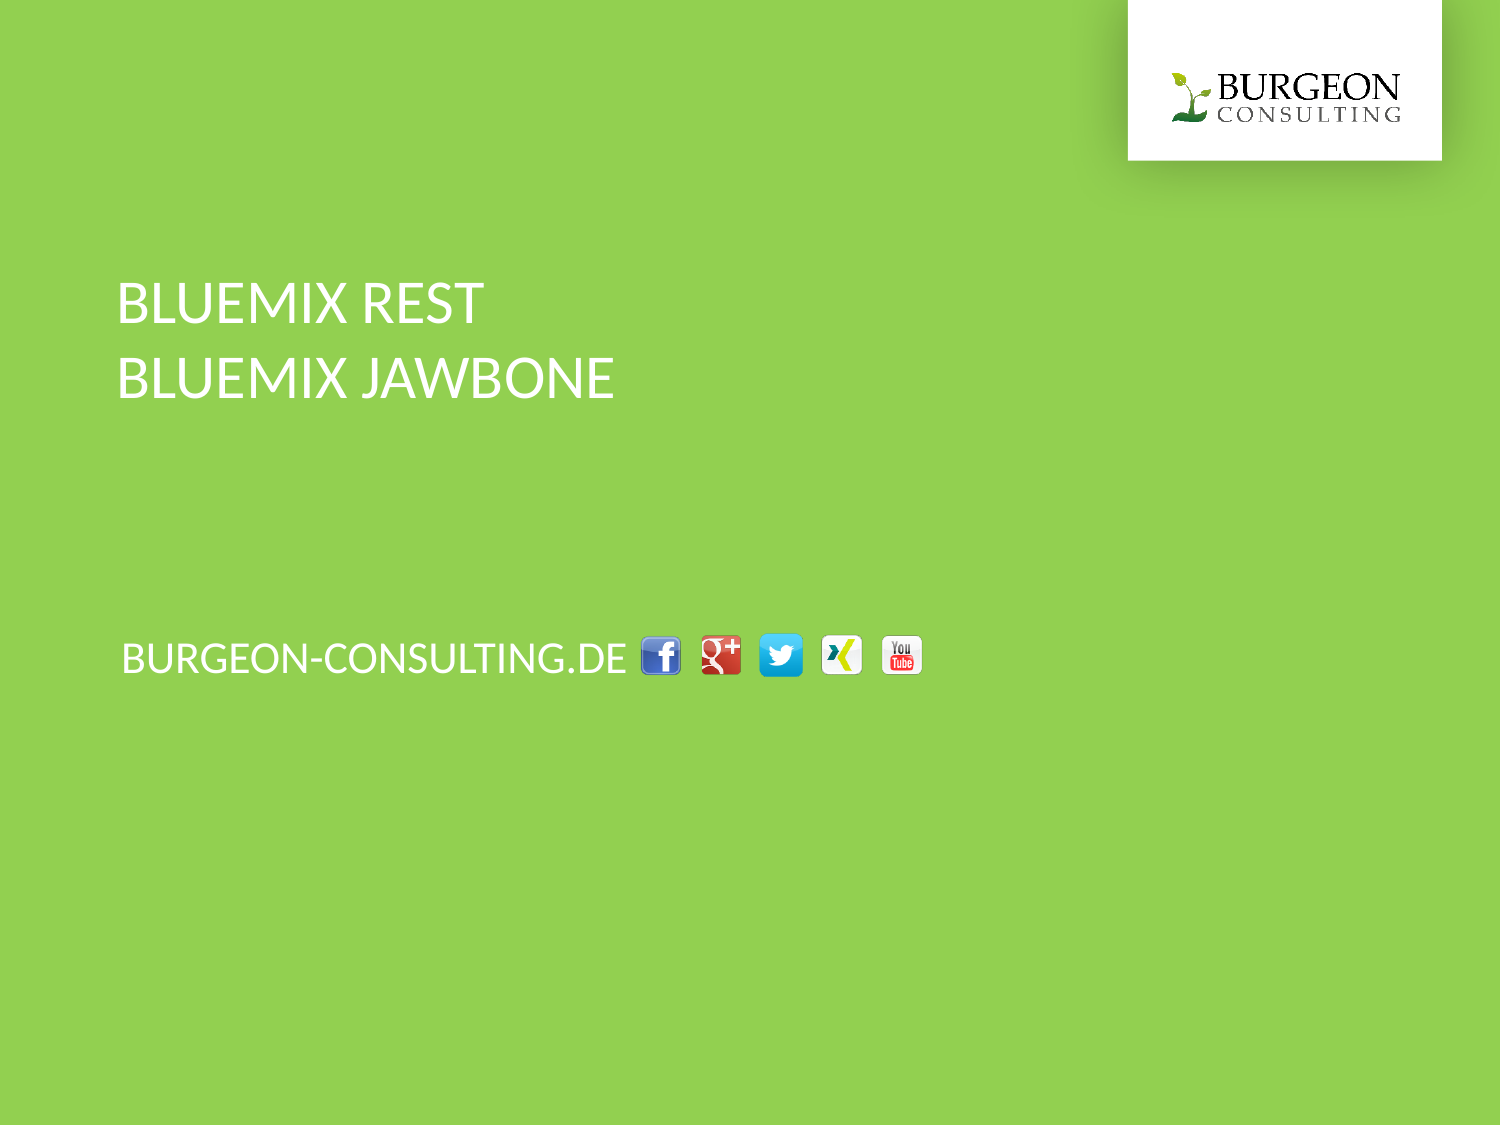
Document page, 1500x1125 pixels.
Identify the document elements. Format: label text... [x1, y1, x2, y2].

picture [699, 633, 743, 677]
picture [1171, 73, 1400, 122]
picture [879, 633, 924, 677]
subtitle Bluemix Rest Bluemix JAWBONE [0, 255, 683, 419]
picture [819, 633, 864, 677]
picture [759, 633, 803, 665]
picture [638, 633, 683, 677]
